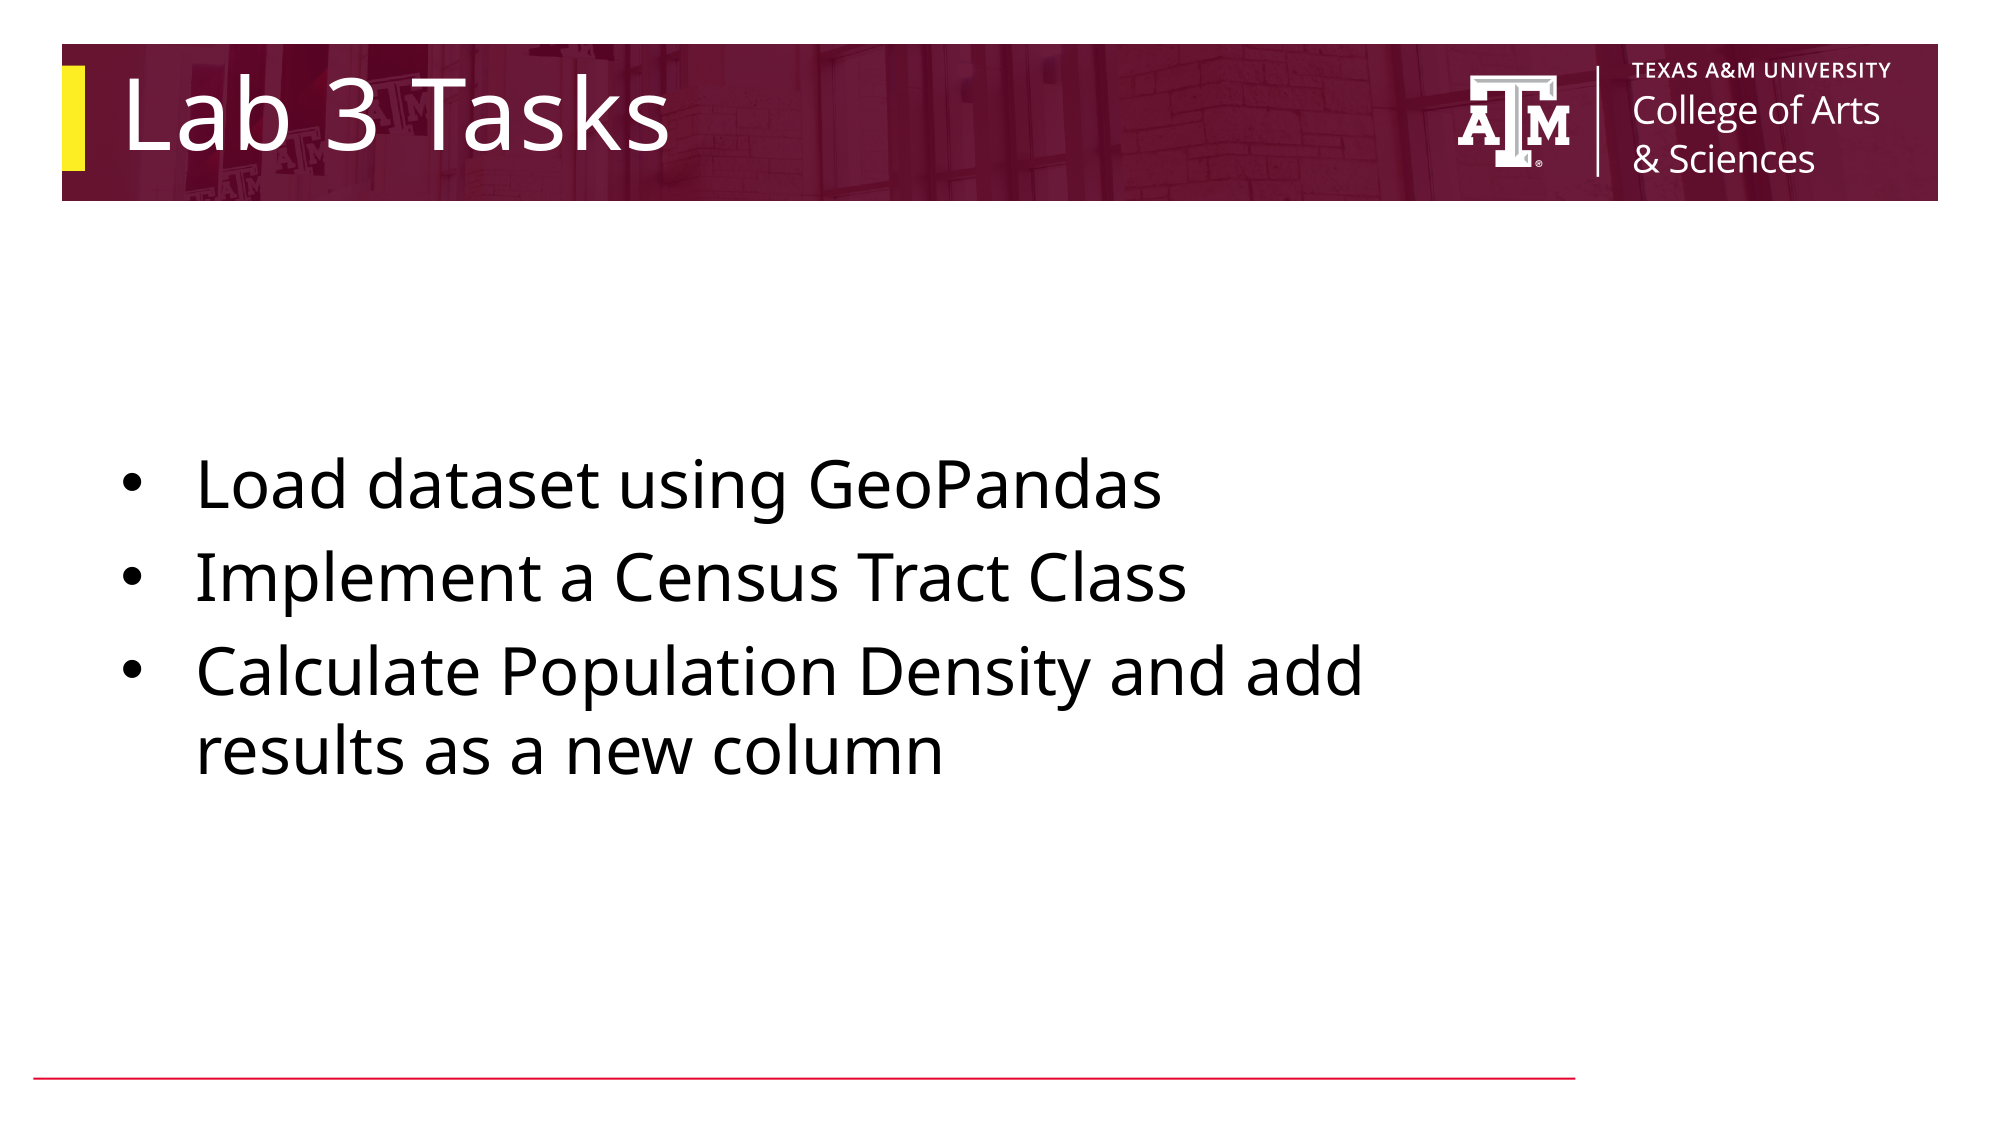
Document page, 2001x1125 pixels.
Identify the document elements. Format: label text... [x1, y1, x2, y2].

picture [1367, 44, 1938, 201]
list Load dataset using GeoPandas Implement a Census Tract Class Calculate Population Density and add results as a new column [105, 434, 1462, 1005]
title Lab 3 Tasks [105, 16, 1367, 205]
picture [62, 44, 105, 201]
